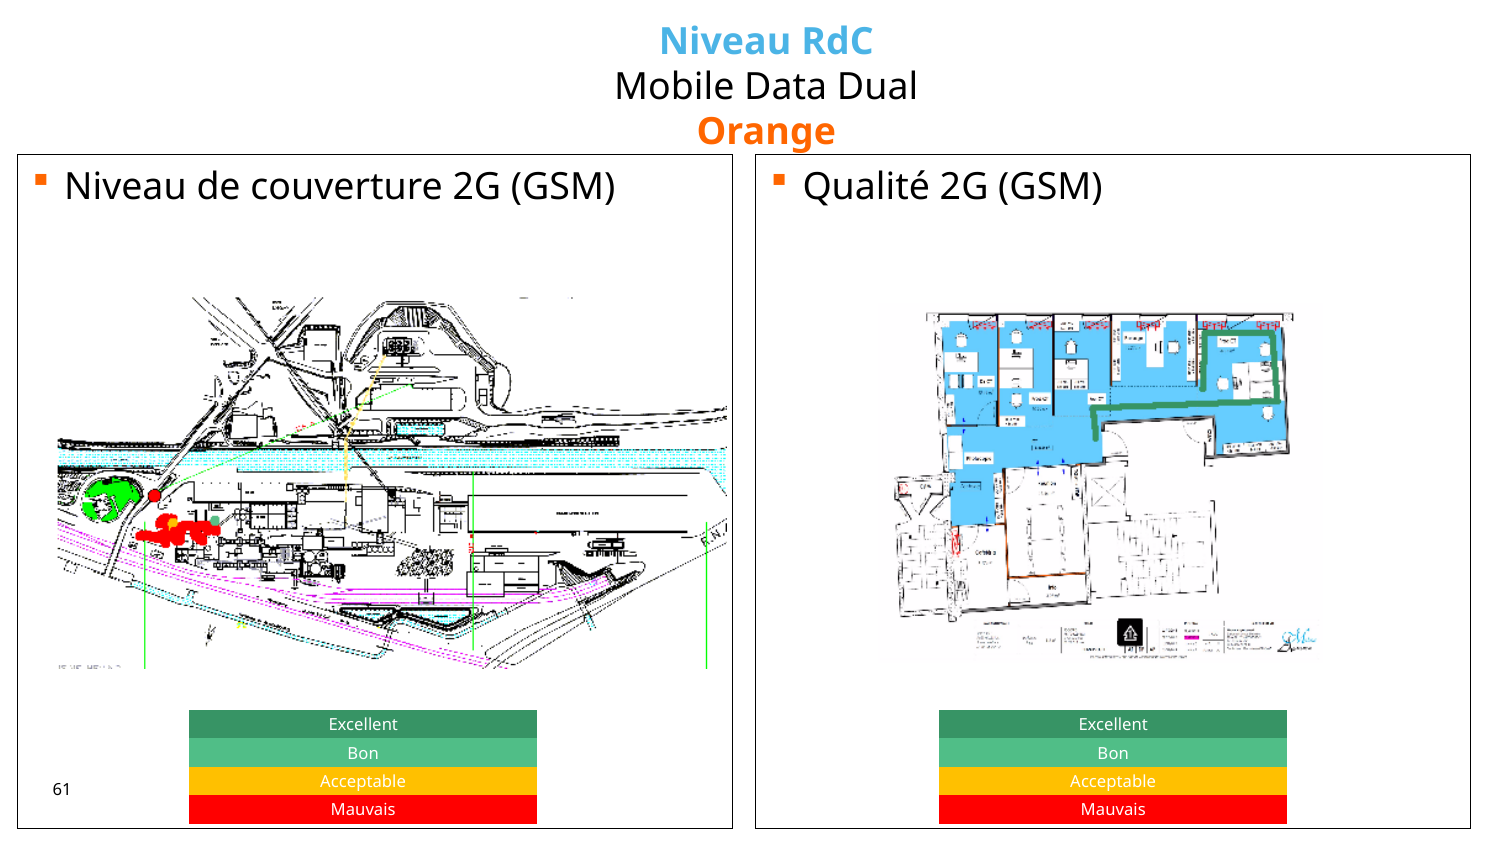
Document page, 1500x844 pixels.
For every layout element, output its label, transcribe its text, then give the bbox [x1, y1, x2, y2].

text_box Niveau de couverture 2G (GSM) [17, 154, 733, 293]
text_box [732, 293, 756, 551]
text_box Niveau RdC Mobile Data Dual Orange [187, 9, 1346, 125]
table_cell Bon [939, 738, 1287, 767]
text_box Qualité 2G (GSM) [755, 154, 1471, 829]
table_cell Bon [189, 738, 537, 767]
table_header Excellent [939, 710, 1287, 738]
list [761, 259, 1466, 667]
table_cell Mauvais [189, 795, 537, 824]
table_header Excellent [189, 710, 537, 738]
table_cell Mauvais [939, 795, 1287, 824]
text_box Niveau de couverture 2G (GSM) [17, 551, 733, 829]
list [22, 257, 727, 669]
table_cell Acceptable [189, 767, 537, 795]
table_cell Acceptable [939, 767, 1287, 795]
